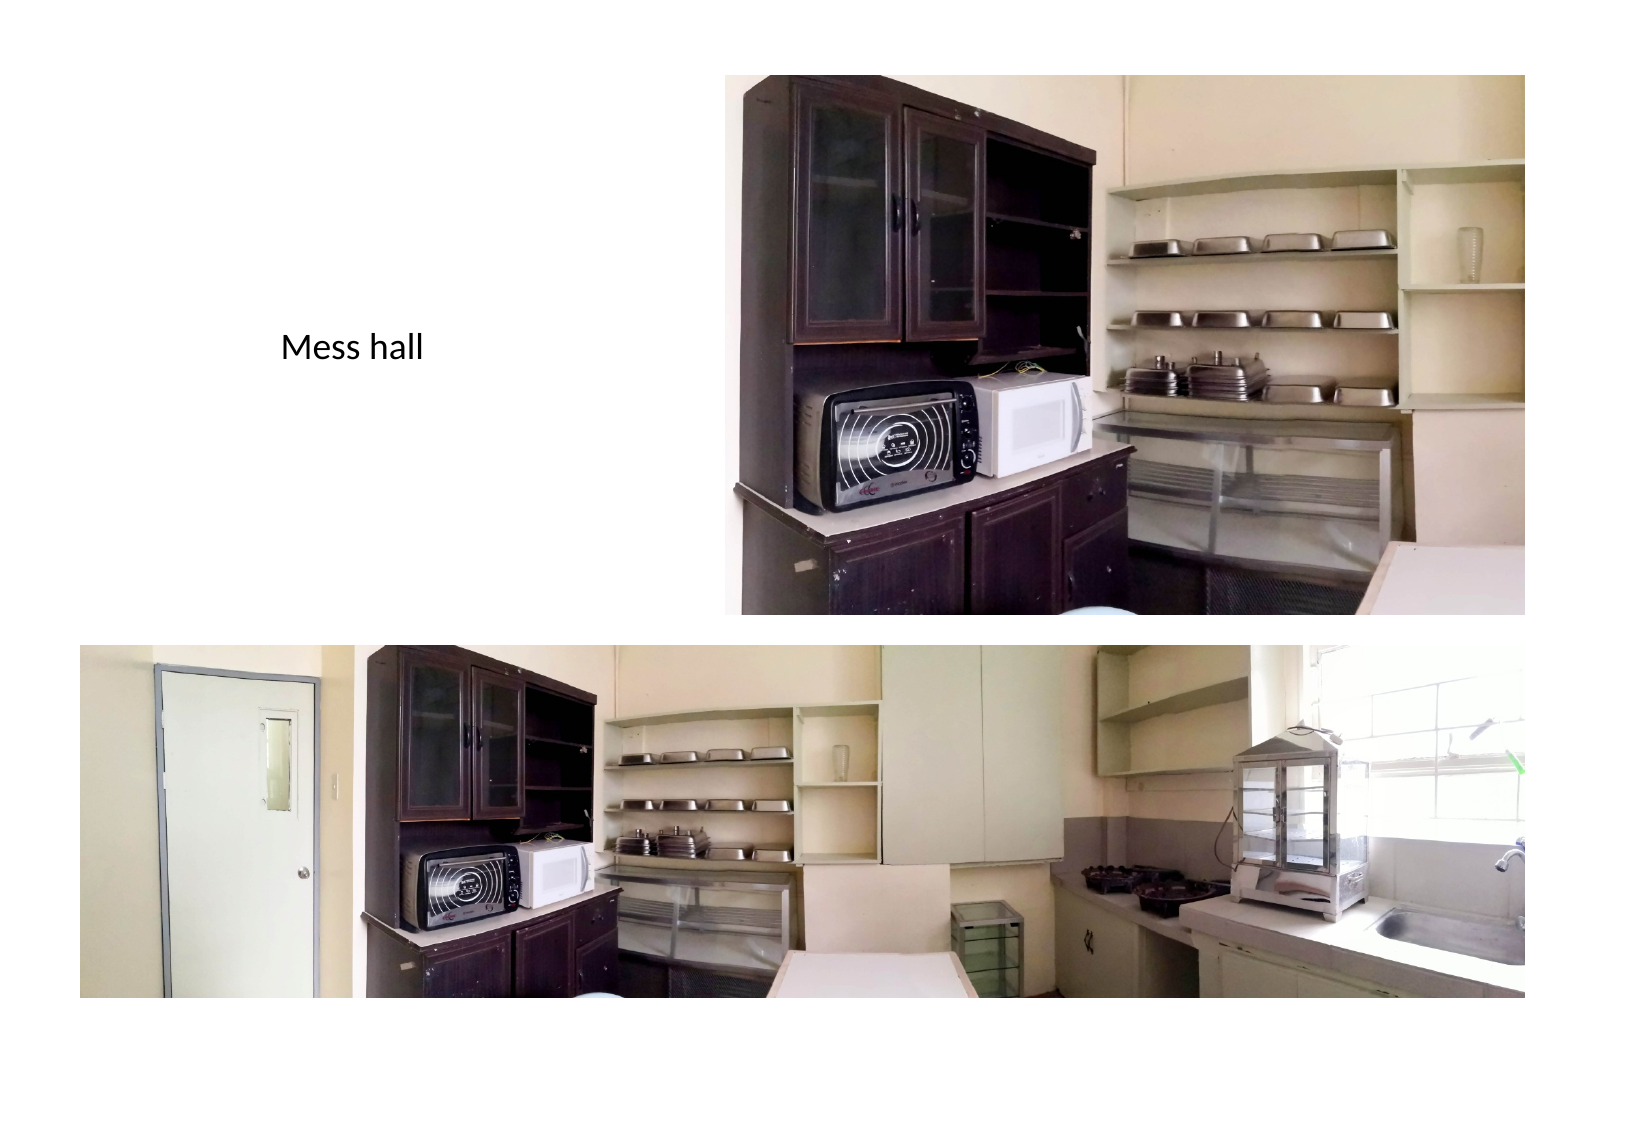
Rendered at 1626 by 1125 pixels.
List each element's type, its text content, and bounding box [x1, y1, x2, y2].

picture [79, 645, 1526, 998]
text_box Mess hall [265, 314, 439, 375]
picture [724, 74, 1526, 615]
